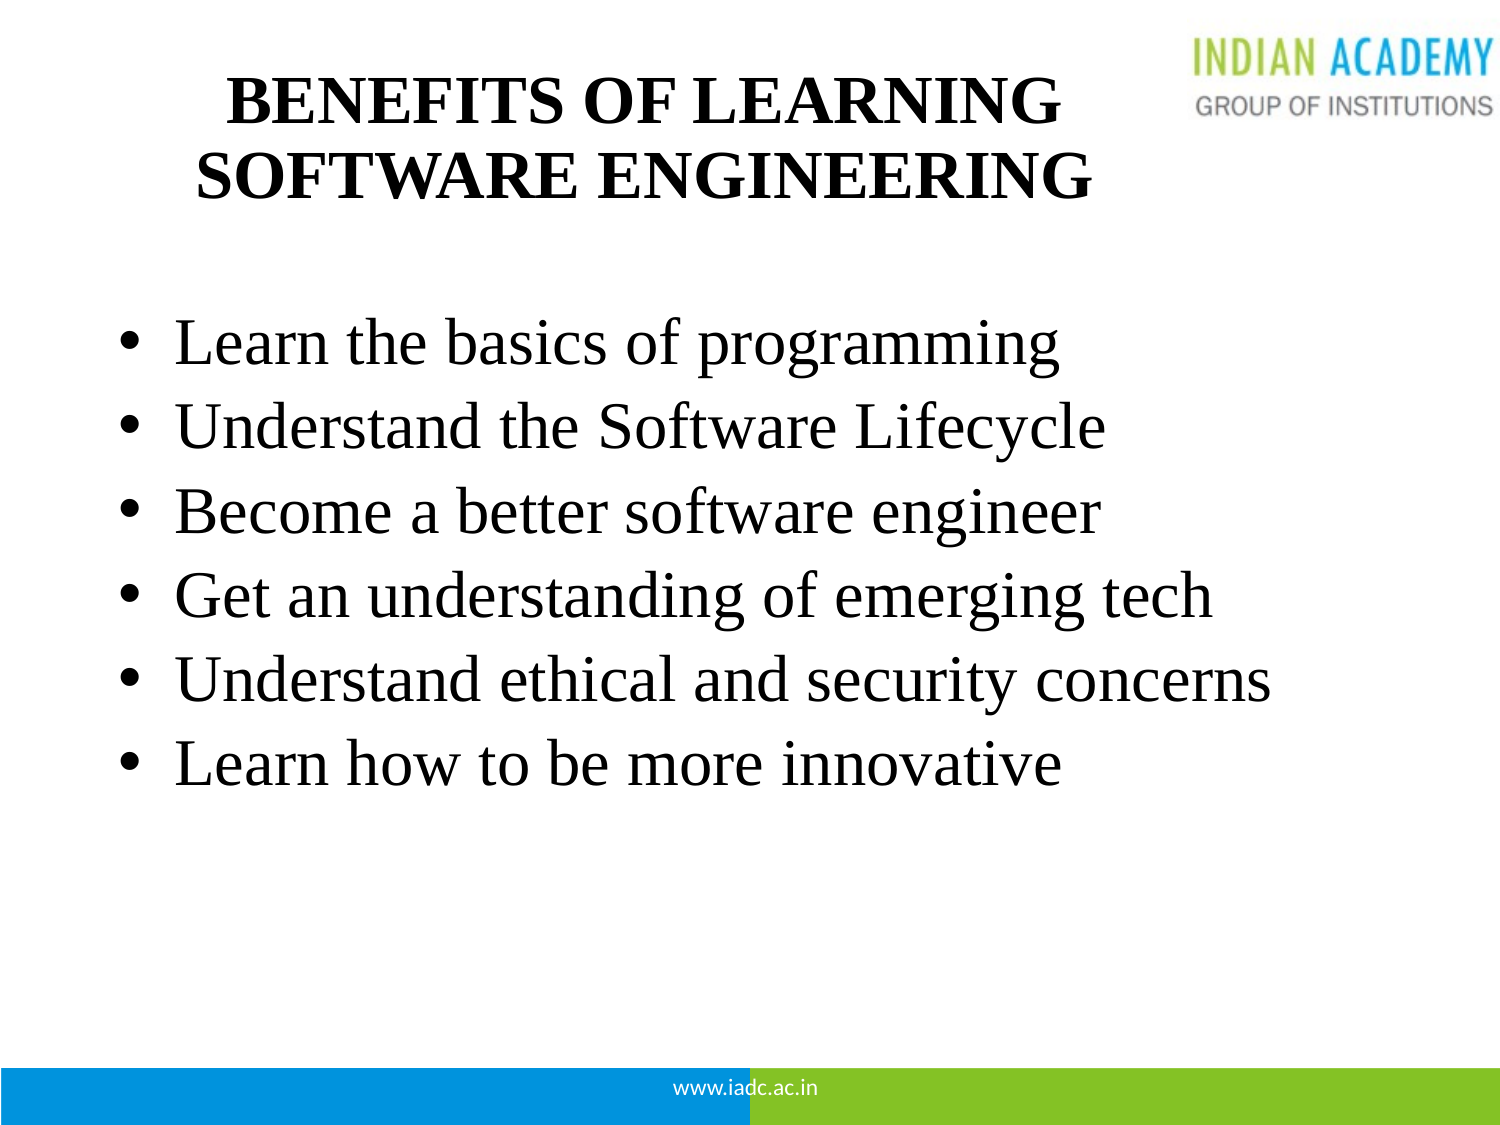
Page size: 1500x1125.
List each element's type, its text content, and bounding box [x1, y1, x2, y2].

list Learn the basics of programming Understand the Software Lifecycle Become a better software engineer Get an understanding of emerging tech Understand ethical and security concerns Learn how to be more innovative [103, 299, 1397, 1014]
picture [751, 1068, 1500, 1125]
picture [1182, 0, 1500, 233]
title BENEFITS OF LEARNING SOFTWARE ENGINEERING [75, 45, 1187, 233]
